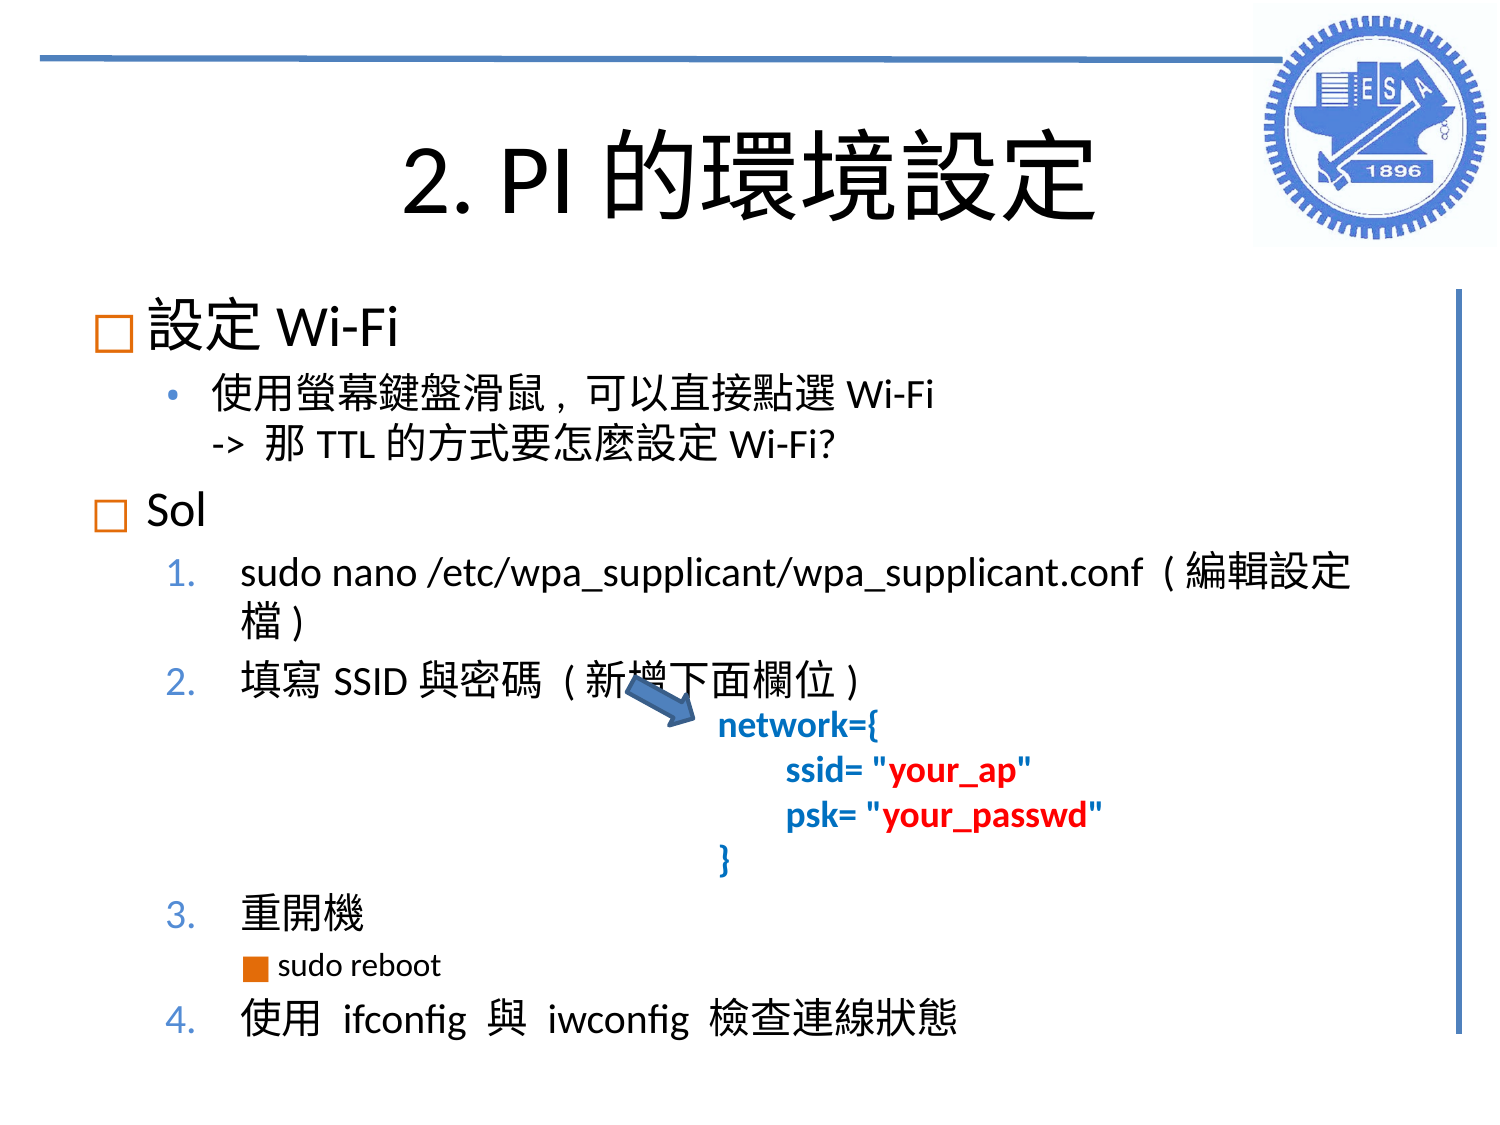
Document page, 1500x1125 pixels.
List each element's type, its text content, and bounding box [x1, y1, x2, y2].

list 設定Wi-Fi 使用螢幕鍵盤滑鼠, 可以直接點選Wi-Fi -> 那TTL的方式要怎麼設定Wi-Fi? Sol sudo nano /etc/wpa_supplicant/wpa_supplicant.conf (編輯設定檔) 填寫SSID與密碼 (新增下面欄位) 重開機 sudo reboot 使用 ifconfig 與 iwconfig 檢查連線狀態 [75, 280, 1425, 1024]
text_box network={ ssid= "your_ap" psk= "your_passwd" } [702, 692, 1140, 890]
title 2. PI的環境設定 [75, 79, 1425, 268]
text_box [626, 676, 694, 726]
picture [1253, 3, 1497, 247]
